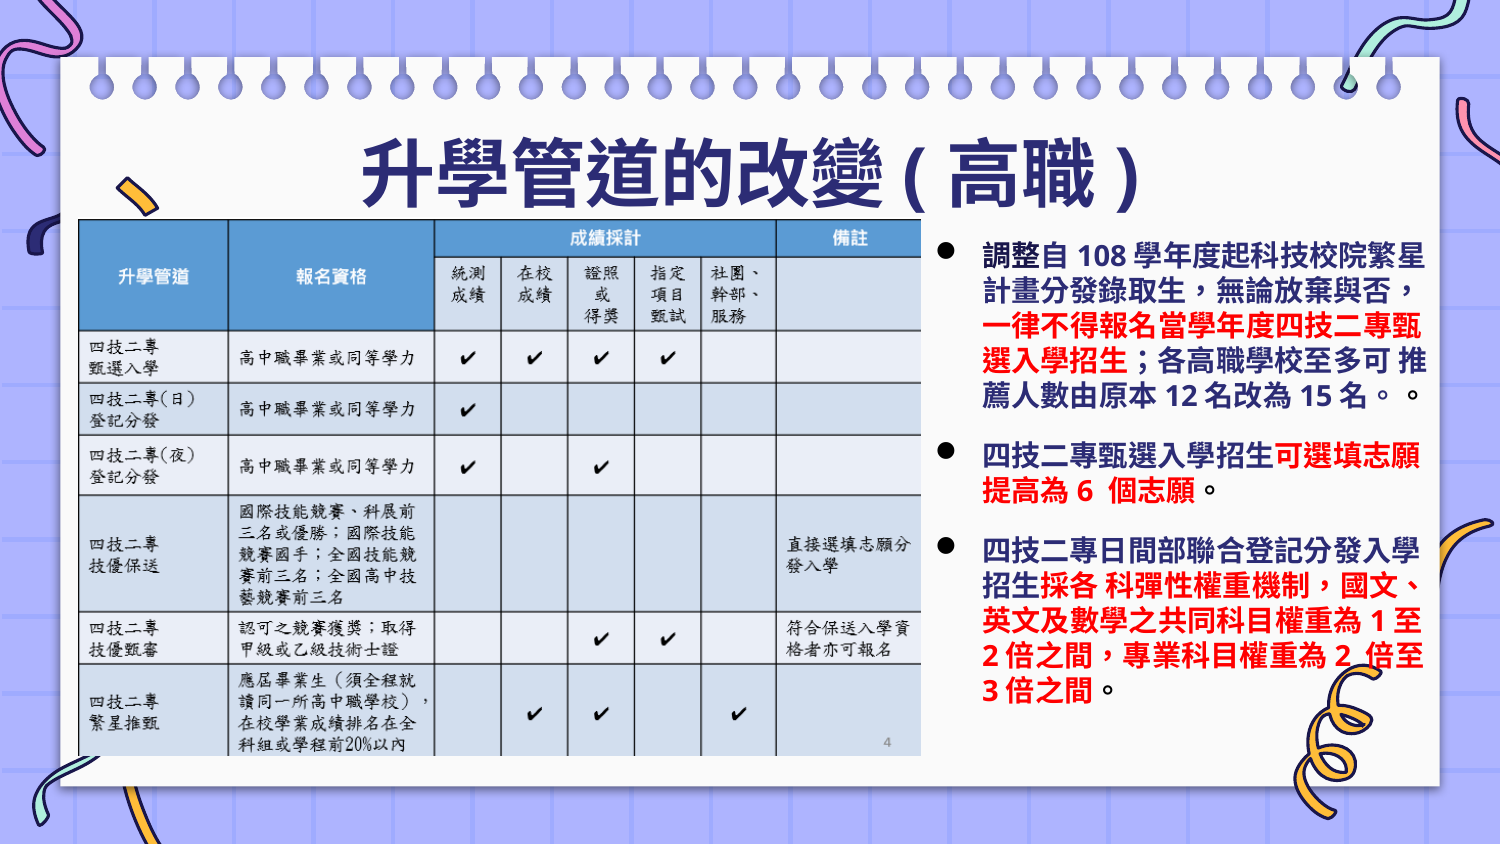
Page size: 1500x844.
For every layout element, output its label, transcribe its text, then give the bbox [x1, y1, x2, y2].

picture [78, 217, 921, 756]
title 升學管道的改變(高職) [118, 132, 1382, 212]
text_box 調整自108學年度起科技校院繁星計畫分發錄取生，無論放棄與否，一律不得報名當學年度四技二專甄選入學招生；各高職學校至多可 推薦人數由原本12名改為15名。。 四技二專甄選入學招生可選填志願提高為6 個志願。 四技二專日間部聯合登記分發入學招生採各 科彈性權重機制，國文、英文及數學之共同科目權重為1至2倍之間，專業科目權重為2 倍至3倍之間。 [921, 229, 1451, 762]
